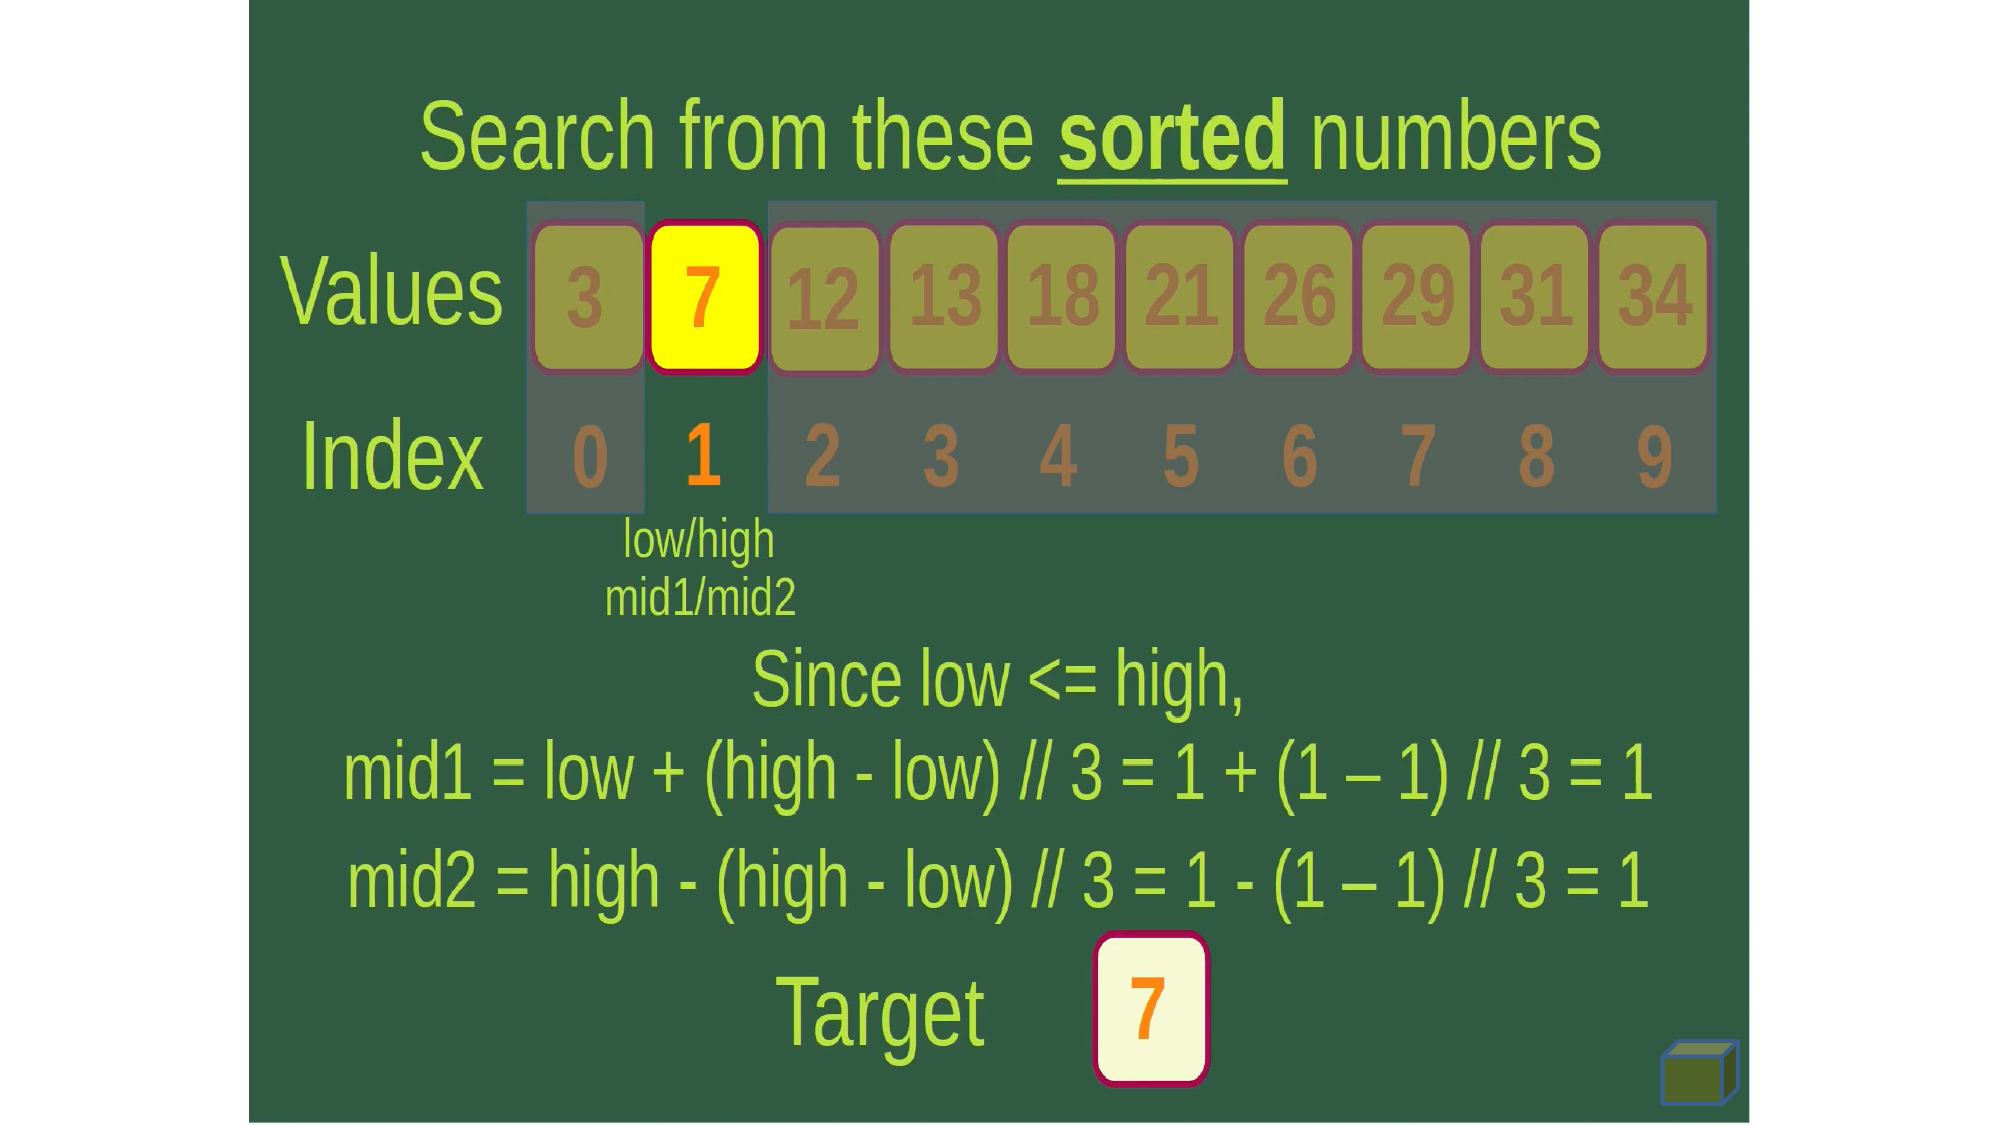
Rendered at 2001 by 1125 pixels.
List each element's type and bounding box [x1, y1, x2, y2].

picture [249, 0, 1751, 1125]
